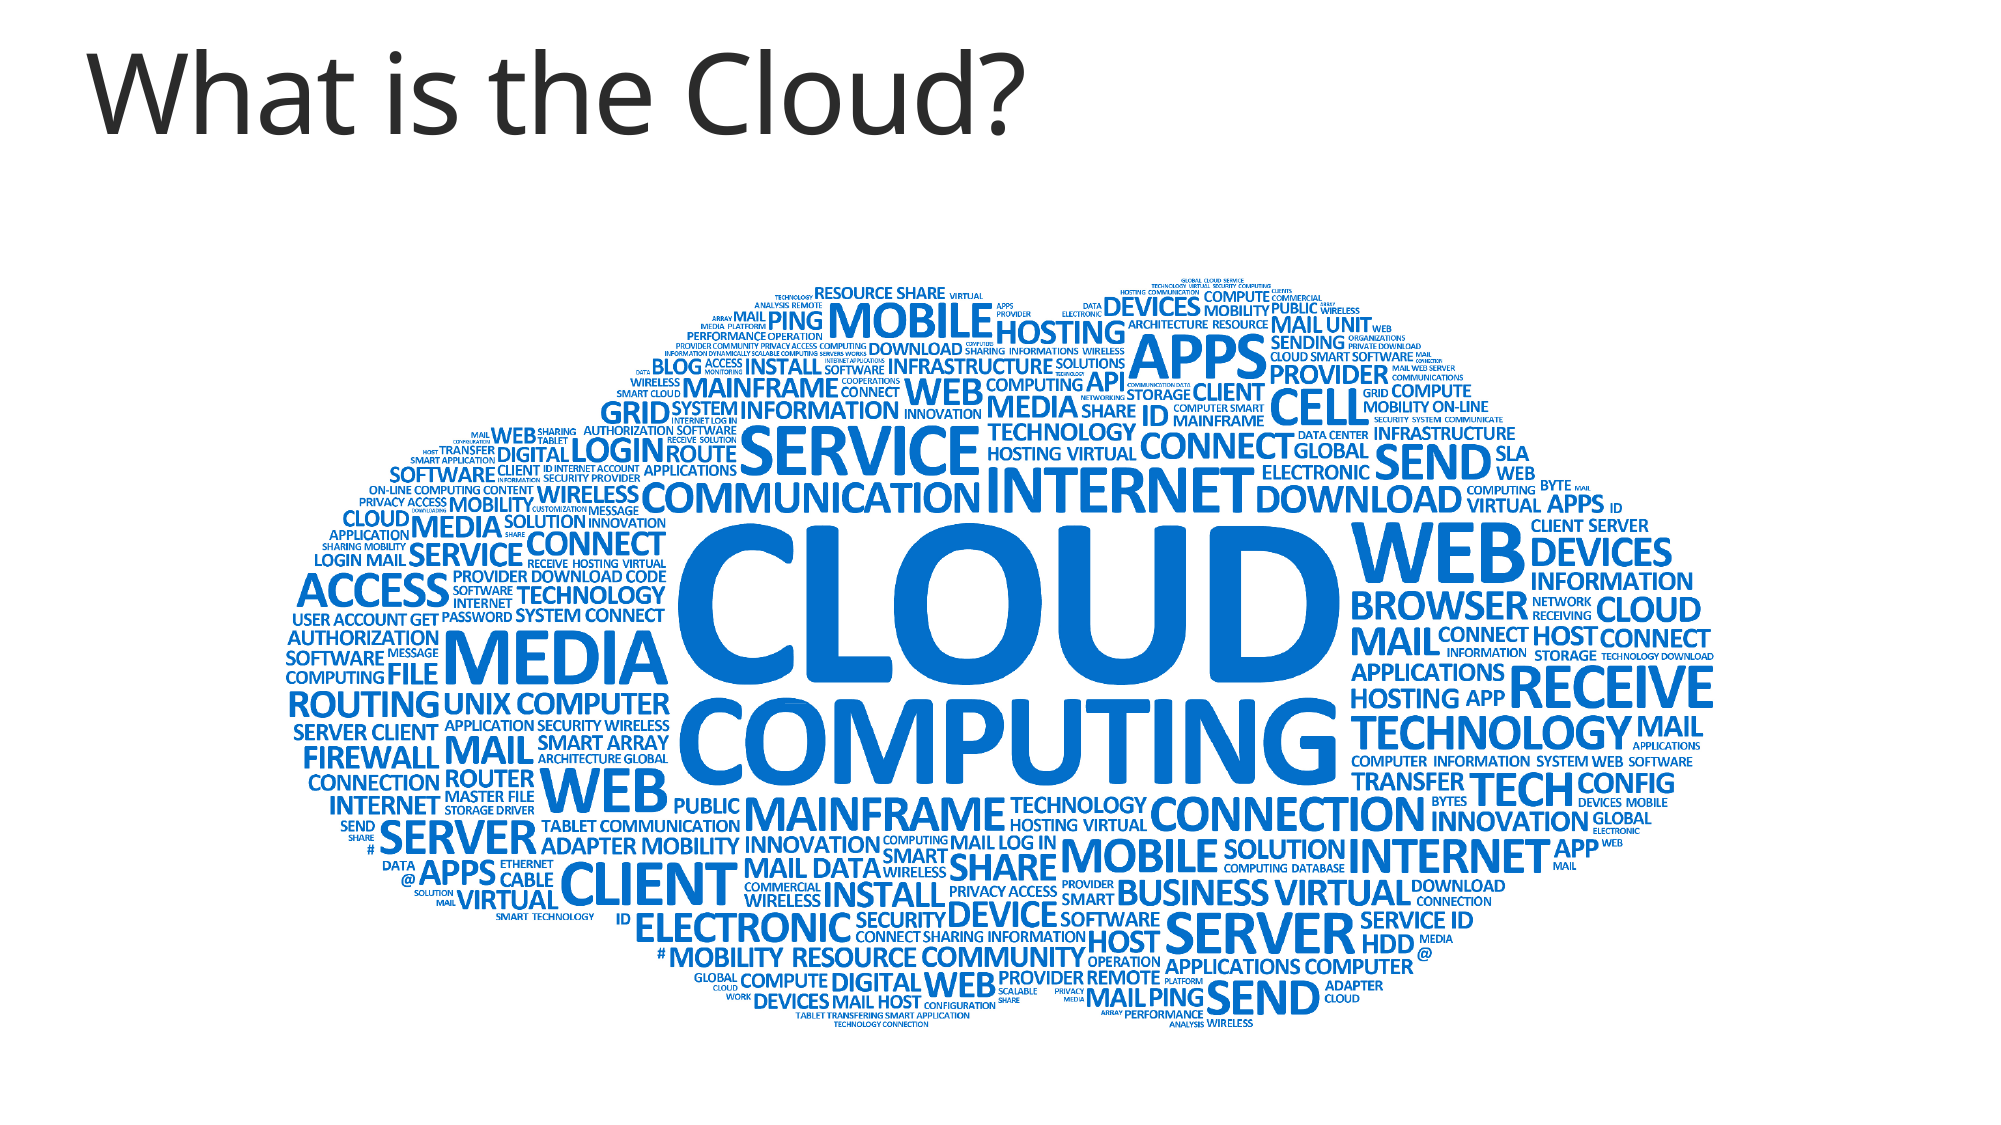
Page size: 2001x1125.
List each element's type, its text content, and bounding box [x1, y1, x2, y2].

picture [277, 277, 1723, 1034]
title What is the Cloud? [85, 37, 1915, 161]
